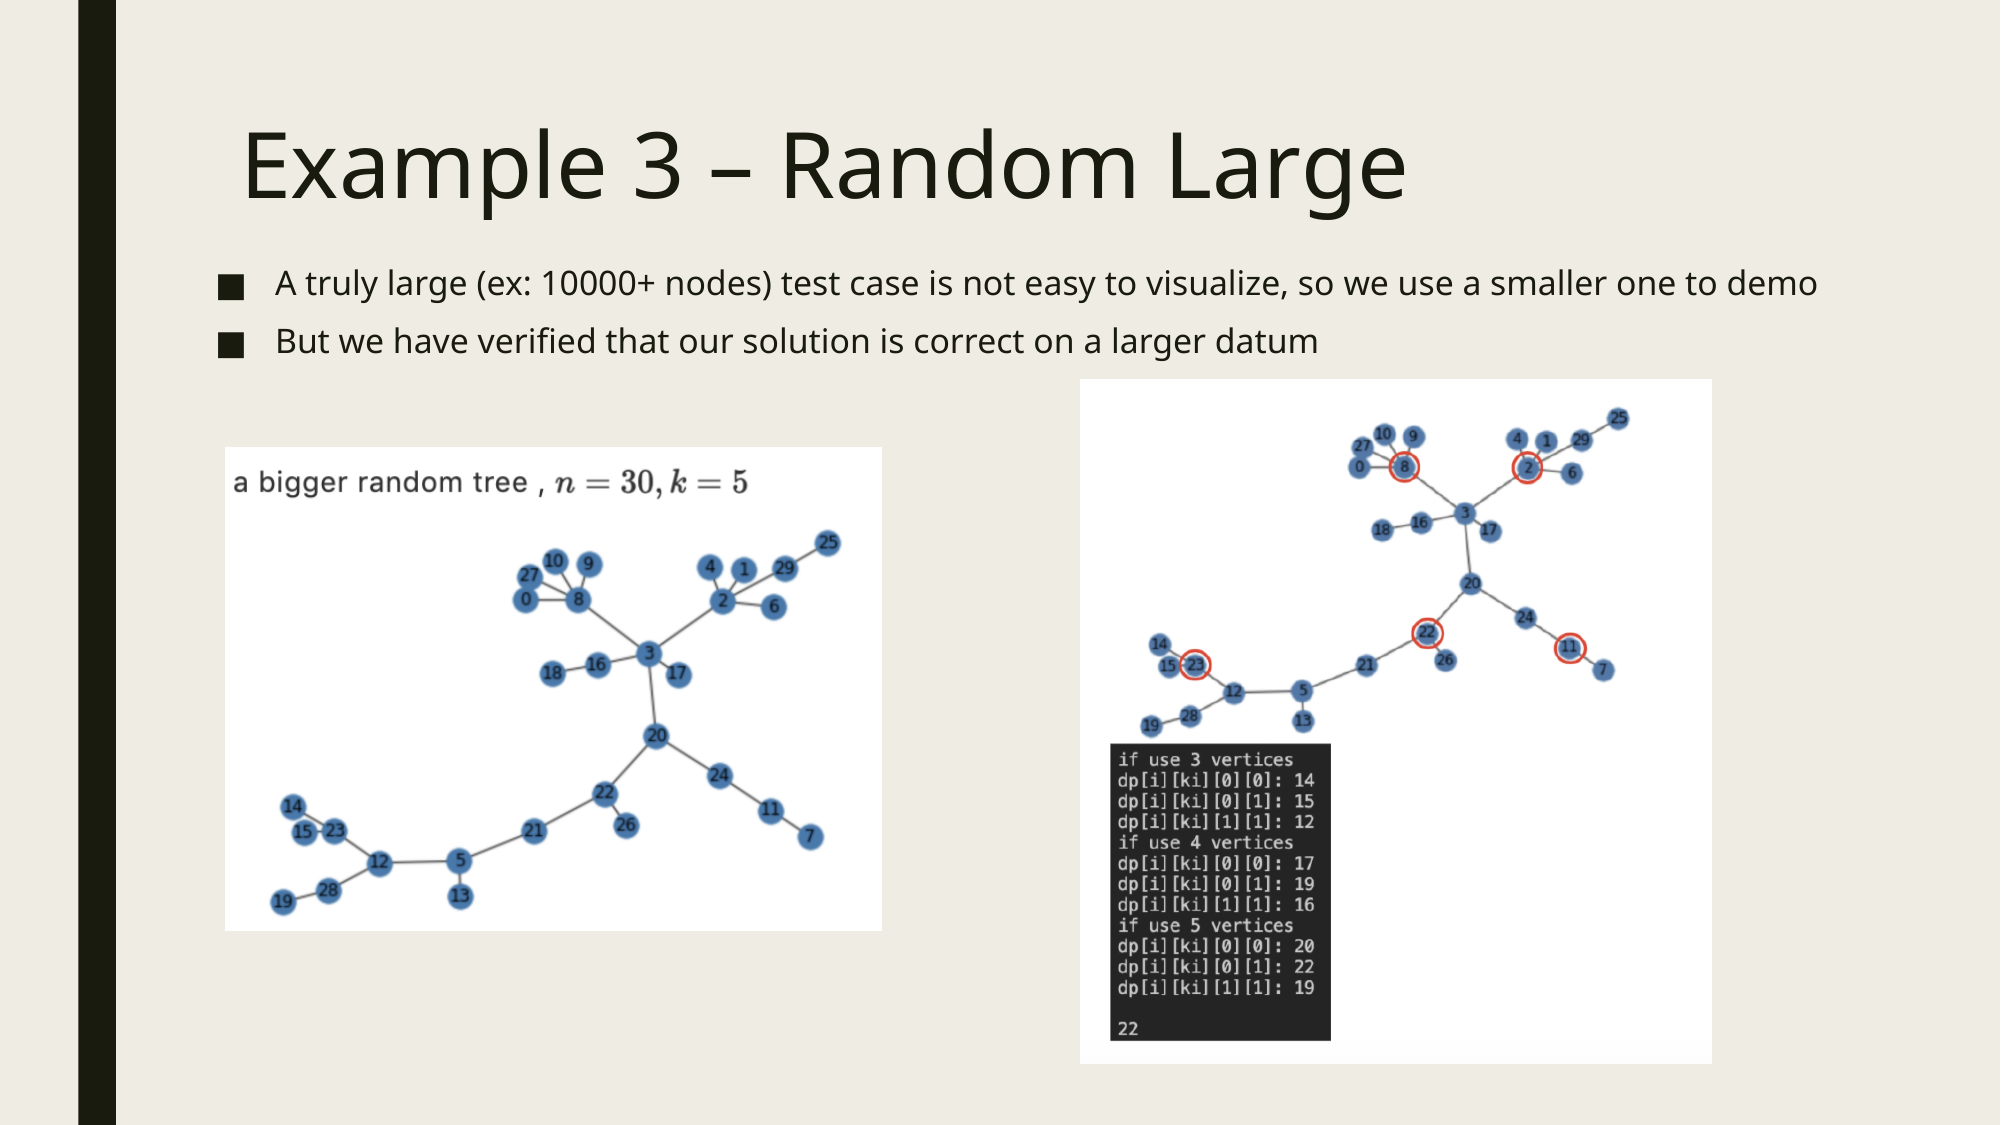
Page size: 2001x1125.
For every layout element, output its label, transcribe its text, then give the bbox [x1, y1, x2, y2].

list A truly large (ex: 10000+ nodes) test case is not easy to visualize, so we use a smaller one to demo But we have verified that our solution is correct on a larger datum [200, 257, 1845, 380]
picture [1080, 379, 1712, 1065]
title Example 3 – Random Large [225, 112, 1800, 257]
picture [224, 447, 882, 931]
